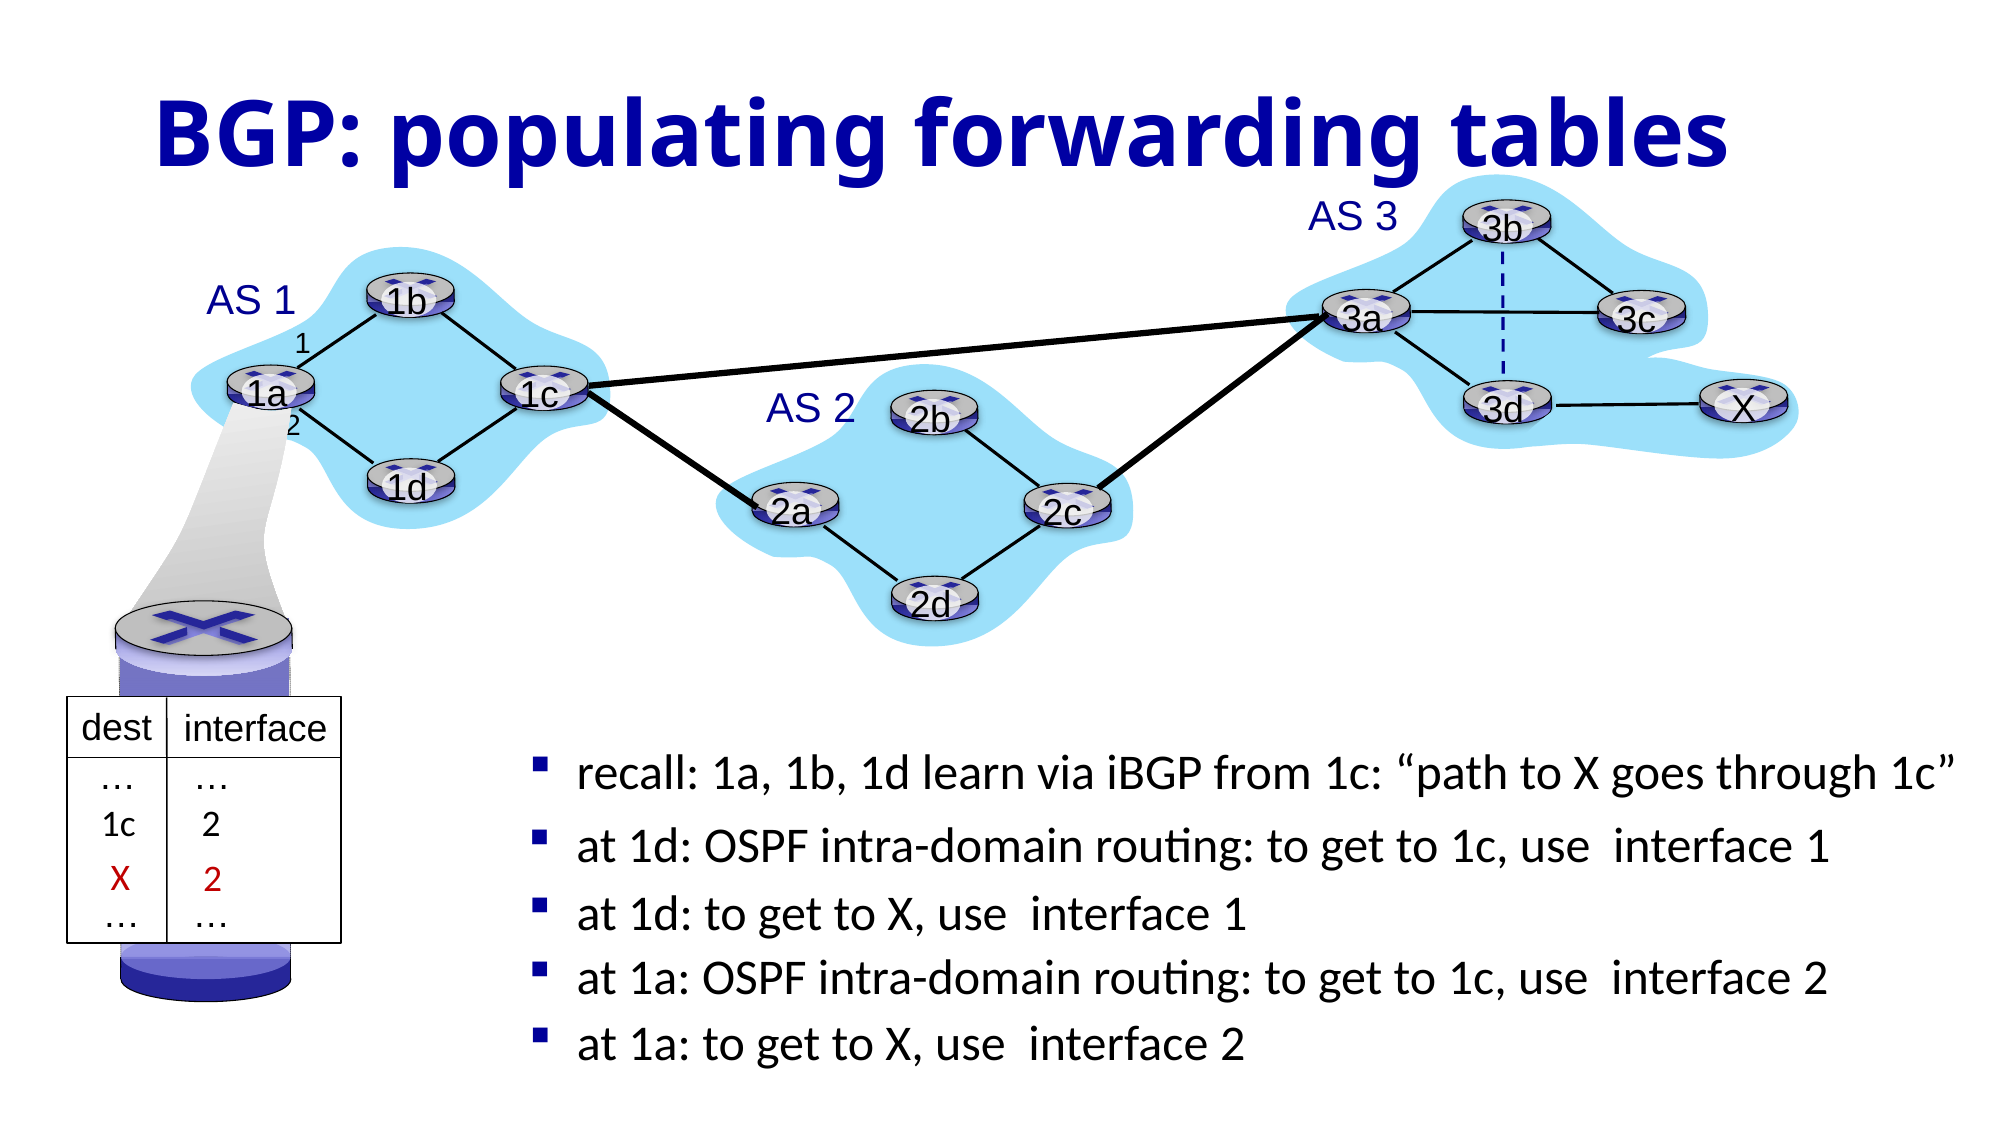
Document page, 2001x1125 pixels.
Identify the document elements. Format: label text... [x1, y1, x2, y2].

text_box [95, 846, 238, 908]
text_box at 1d: to get to X, use interface 1 [513, 880, 1871, 943]
title BGP: populating forwarding tables [137, 63, 1863, 211]
text_box at 1a: to get to X, use interface 2 [513, 1010, 1871, 1094]
text_box at 1a: OSPF intra-domain routing: to get to 1c, use interface 2 [513, 943, 1871, 1010]
text_box at 1d: OSPF intra-domain routing: to get to 1c, use interface 1 [513, 812, 1870, 880]
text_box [65, 407, 344, 1002]
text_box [269, 317, 327, 407]
text_box recall: 1a, 1b, 1d learn via iBGP from 1c: “path to X goes through 1c” [513, 739, 1981, 830]
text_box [190, 174, 1799, 647]
